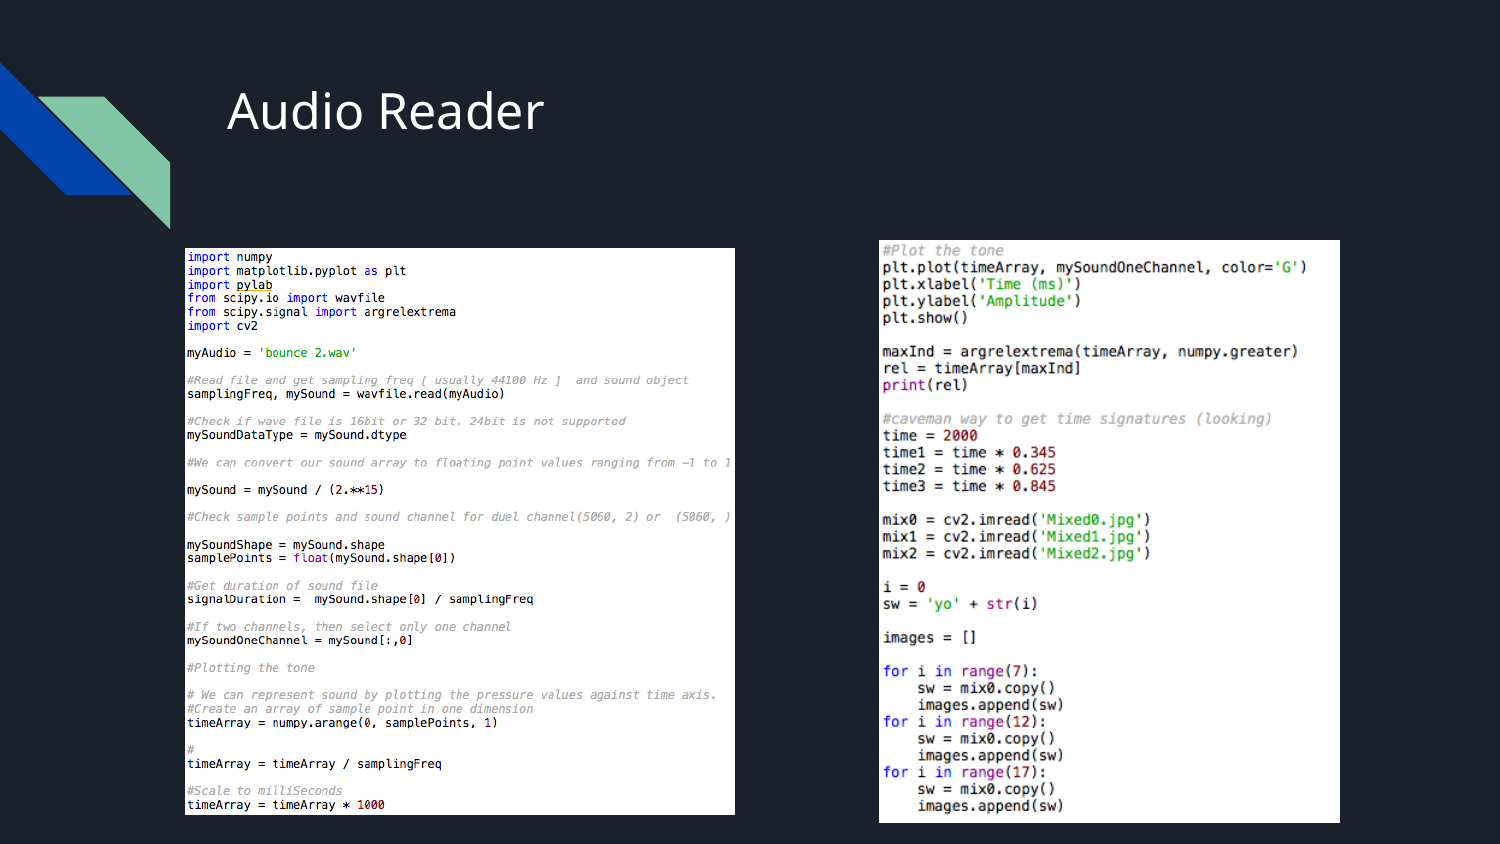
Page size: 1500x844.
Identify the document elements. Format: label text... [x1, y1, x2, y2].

picture [185, 248, 735, 815]
picture [879, 240, 1340, 823]
title Audio Reader [212, 64, 1368, 215]
